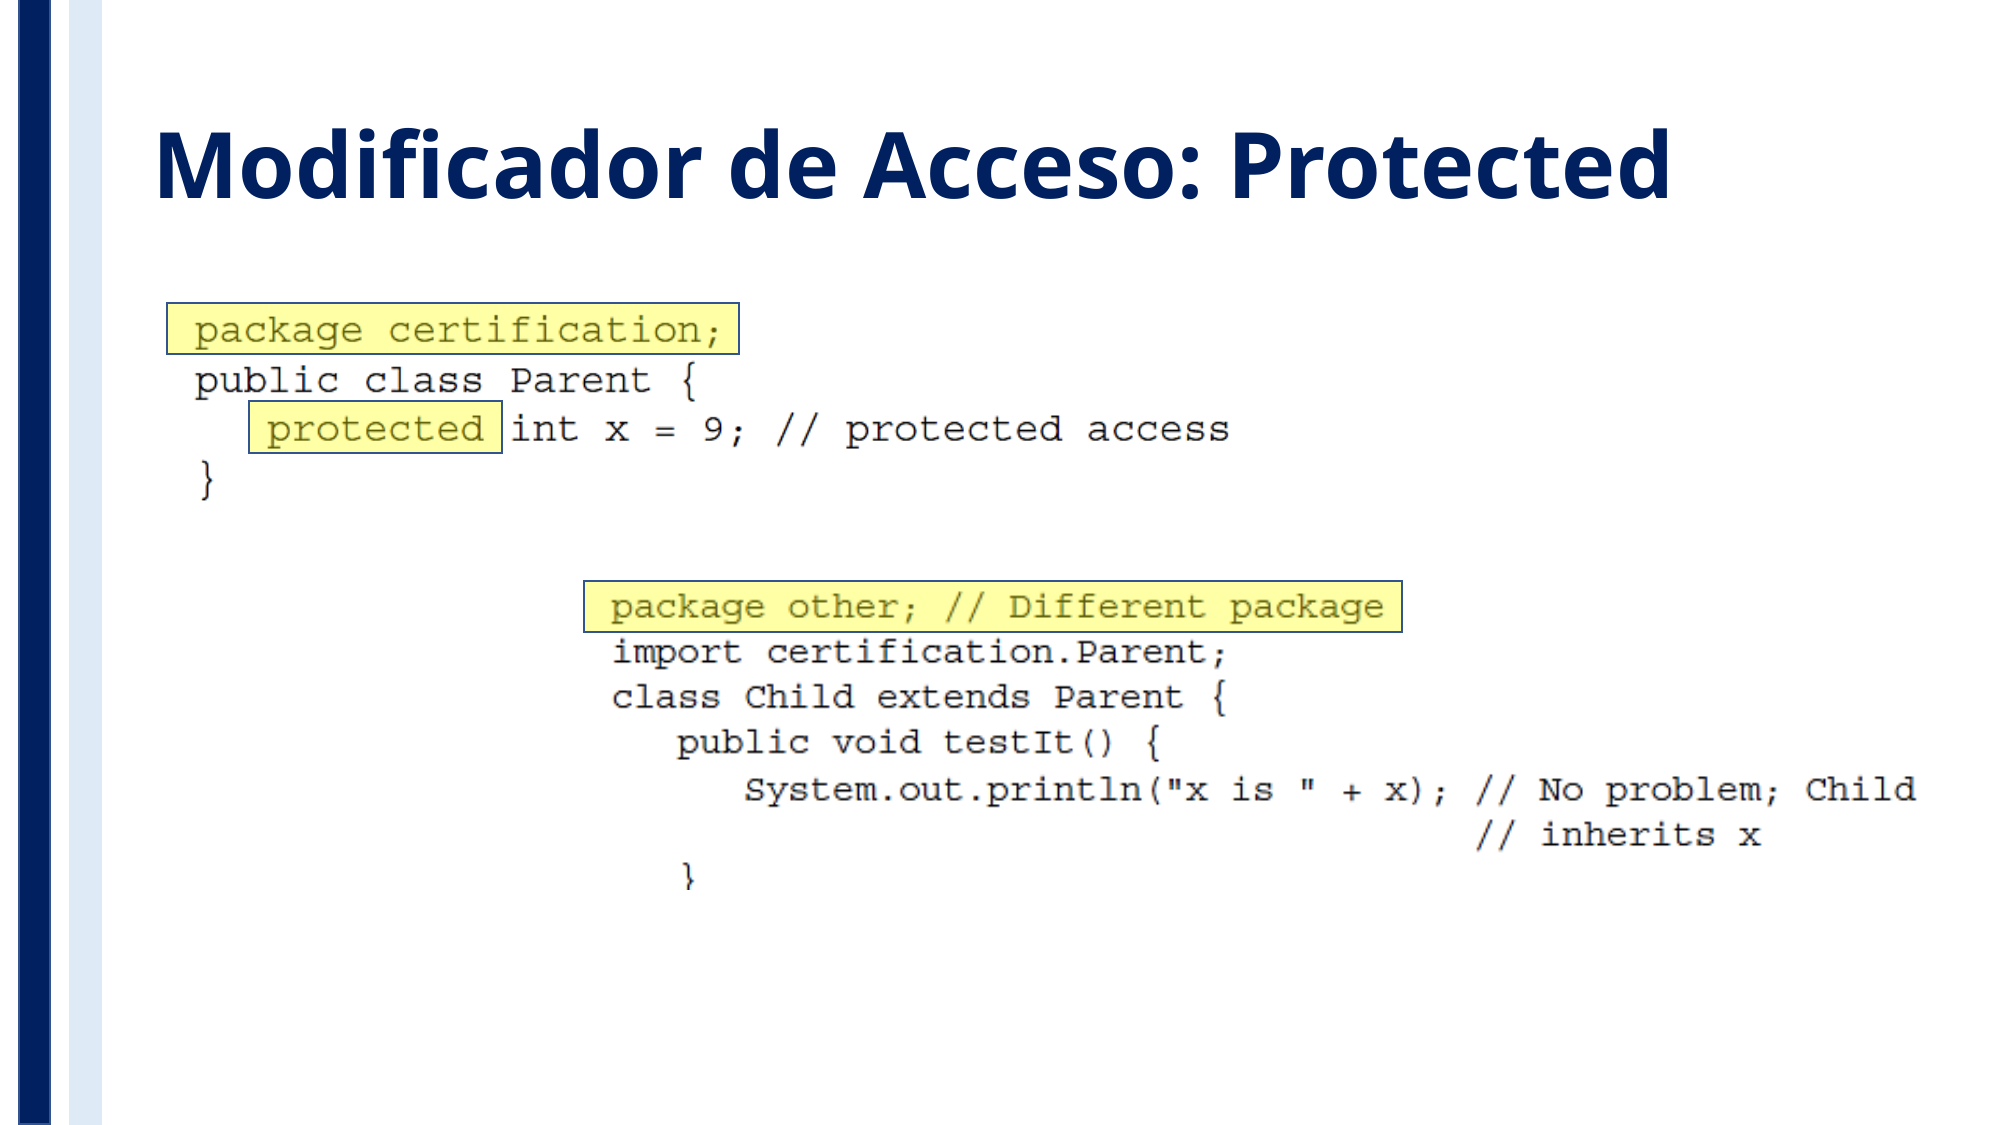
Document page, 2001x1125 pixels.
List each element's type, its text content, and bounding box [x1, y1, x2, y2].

picture [118, 284, 1272, 532]
picture [576, 562, 1935, 890]
title Modificador de Acceso: Protected [137, 59, 1863, 278]
